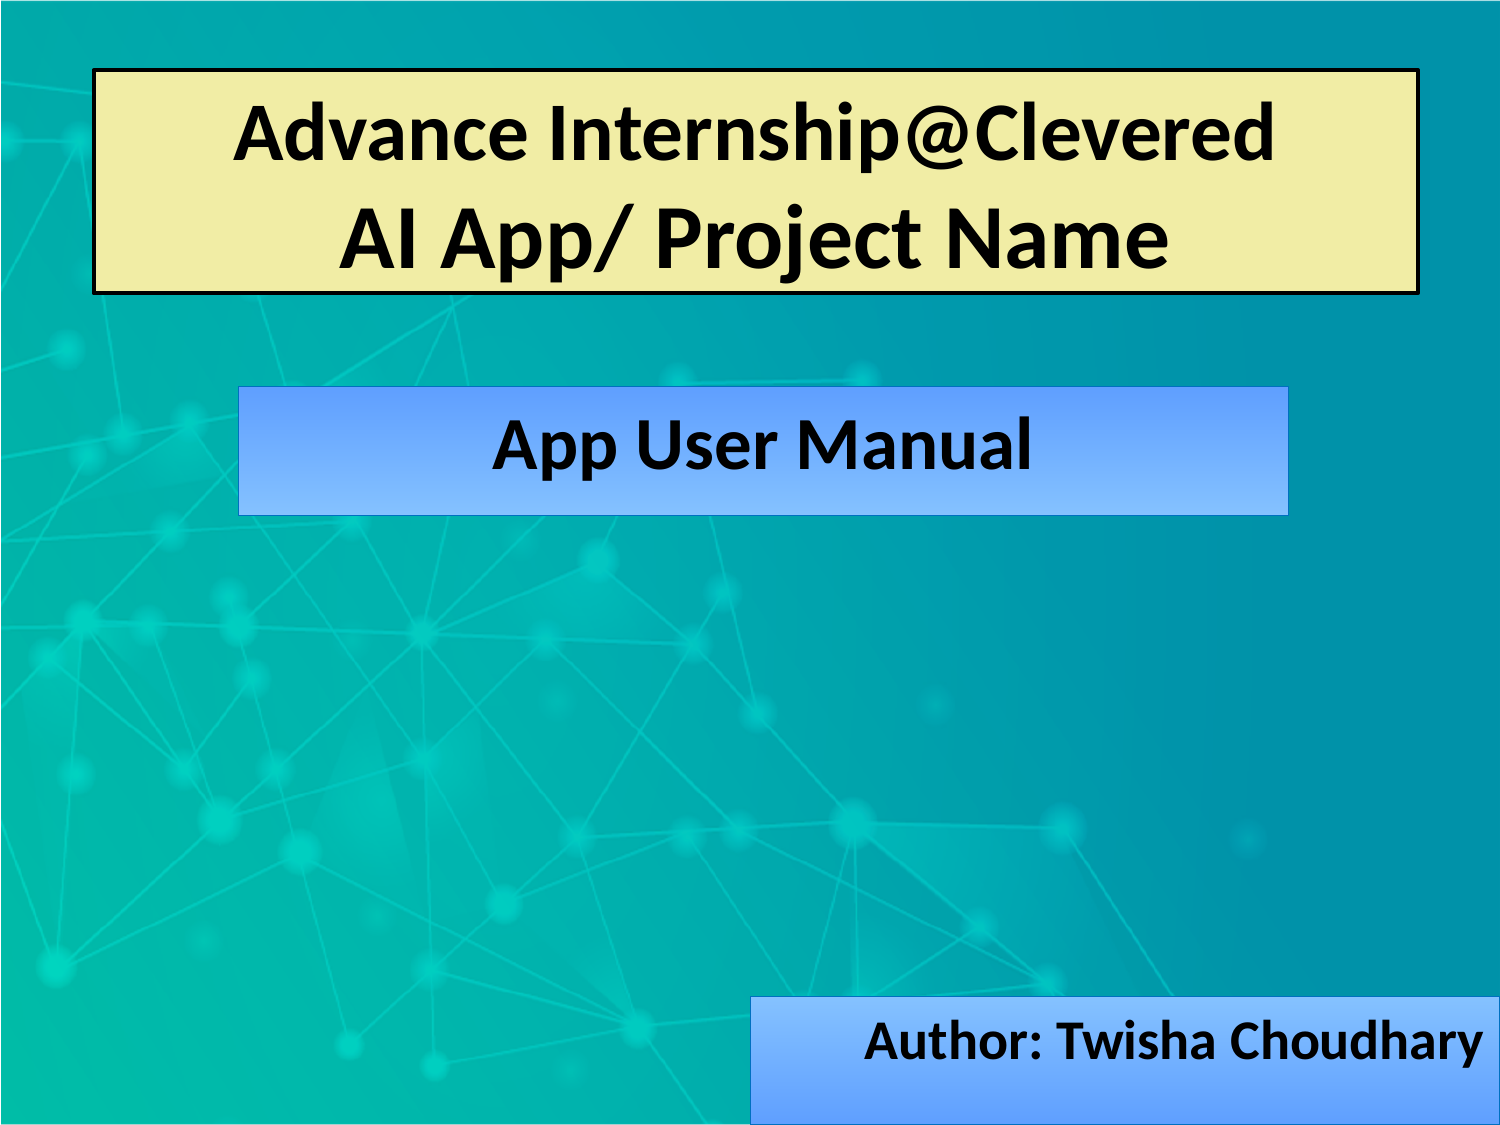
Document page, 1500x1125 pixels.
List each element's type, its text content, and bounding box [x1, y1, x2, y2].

picture [0, 0, 1500, 1125]
subtitle Author: Twisha Choudhary [750, 996, 1500, 1125]
text_box Advance Internship@Clevered AI App/ Project Name [92, 68, 1420, 295]
text_box App User Manual [238, 386, 1289, 516]
